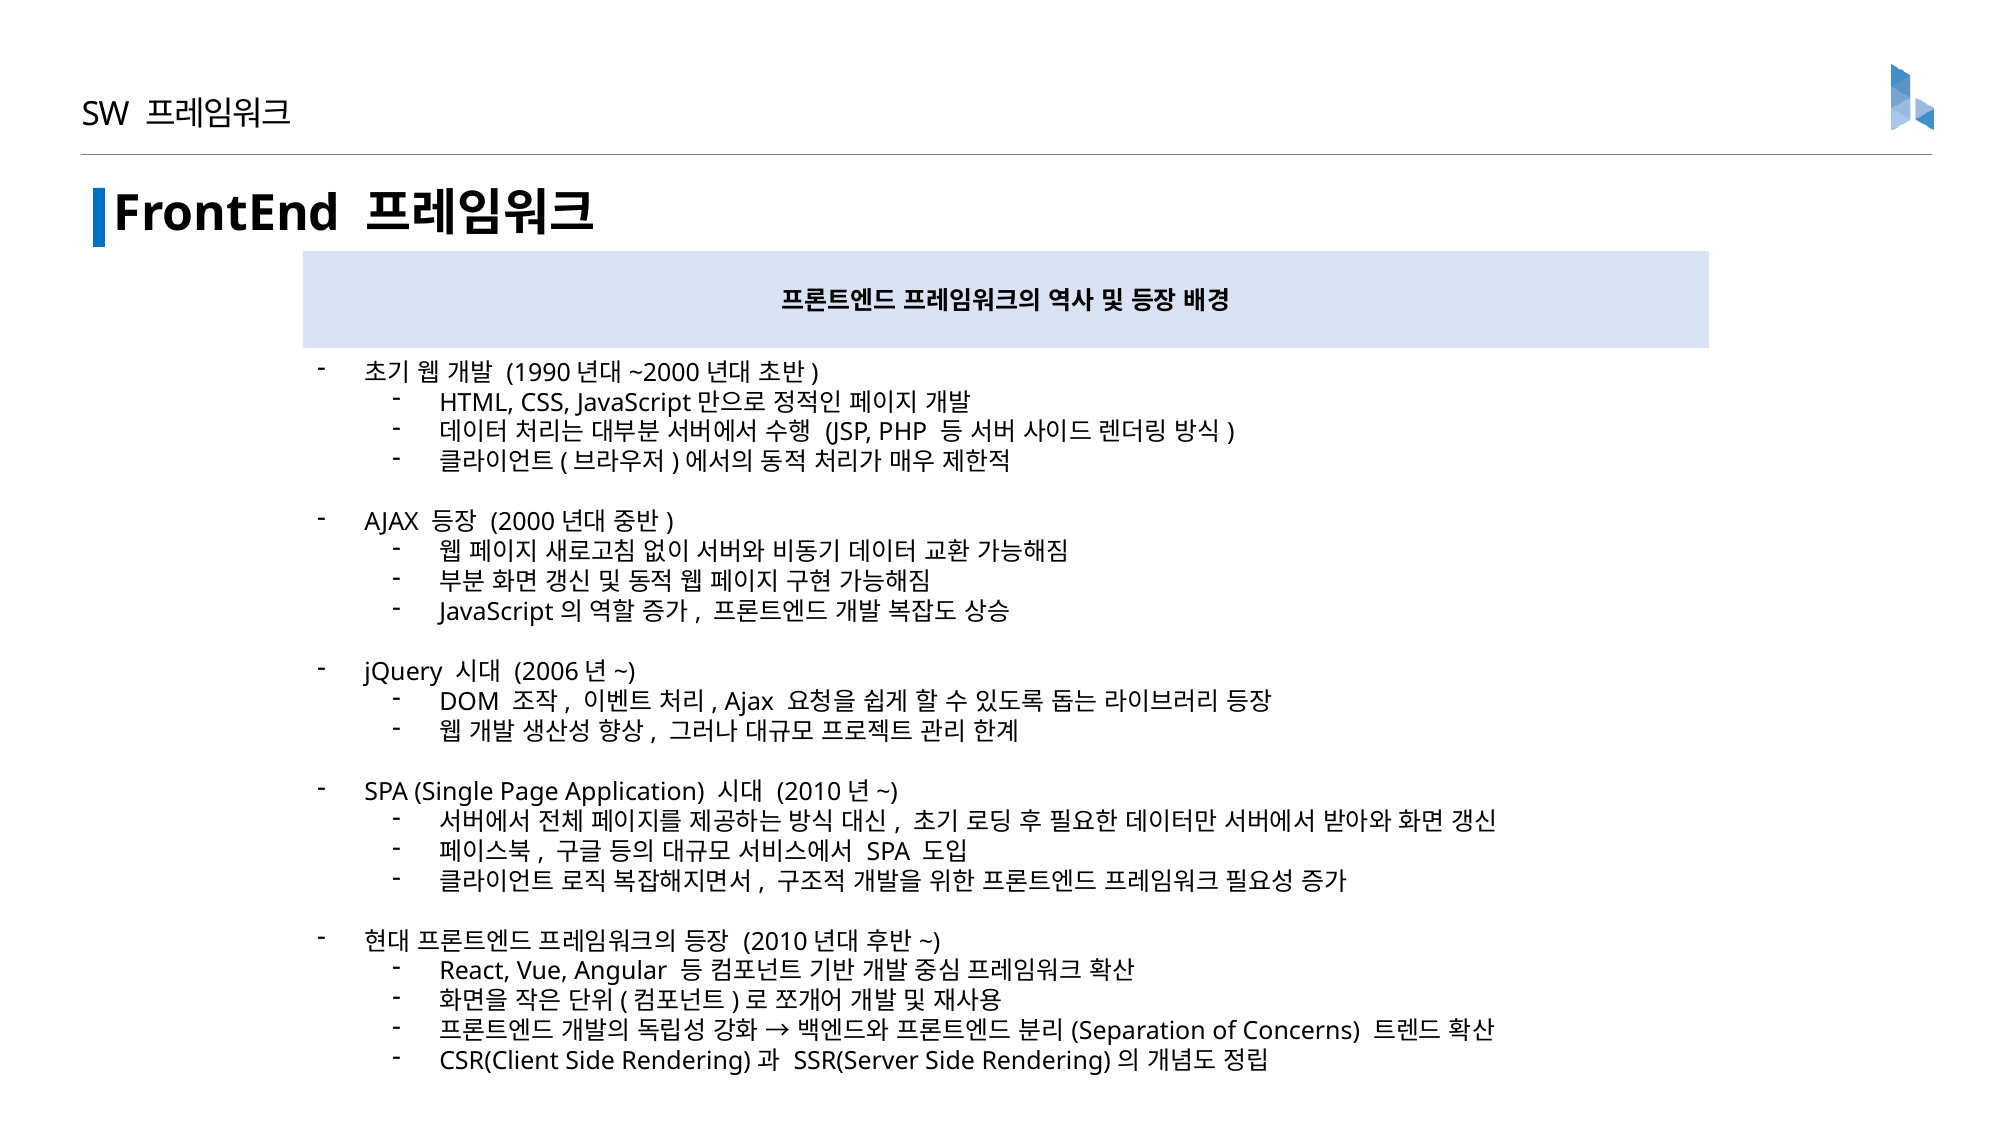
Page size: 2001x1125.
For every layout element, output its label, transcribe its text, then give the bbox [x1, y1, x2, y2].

text_box [92, 187, 106, 248]
text_box 프론트엔드 프레임워크의 역사 및 등장 배경 [302, 250, 1710, 348]
text_box SW 프레임워크 [66, 72, 958, 140]
text_box 초기 웹 개발 (1990년대~2000년대 초반) HTML, CSS, JavaScript만으로 정적인 페이지 개발 데이터 처리는 대부분 서버에서 수행 (JSP, PHP 등 서버 사이드 렌더링 방식) 클라이언트(브라우저)에서의 동적 처리가 매우 제한적 AJAX 등장 (2000년대 중반) 웹 페이지 새로고침 없이 서버와 비동기 데이터 교환 가능해짐 부분 화면 갱신 및 동적 웹 페이지 구현 가능해짐 JavaScript의 역할 증가, 프론트엔드 개발 복잡도 상승 jQuery 시대 (2006년~) DOM 조작, 이벤트 처리, Ajax 요청을 쉽게 할 수 있도록 돕는 라이브러리 등장 웹 개발 생산성 향상, 그러나 대규모 프로젝트 관리 한계 SPA (Single Page Application) 시대 (2010년~) 서버에서 전체 페이지를 제공하는 방식 대신, 초기 로딩 후 필요한 데이터만 서버에서 받아와 화면 갱신 페이스북, 구글 등의 대규모 서비스에서 SPA 도입 클라이언트 로직 복잡해지면서, 구조적 개발을 위한 프론트엔드 프레임워크 필요성 증가 현대 프론트엔드 프레임워크의 등장 (2010년대 후반~) React, Vue, Angular 등 컴포넌트 기반 개발 중심 프레임워크 확산 화면을 작은 단위(컴포넌트)로 쪼개어 개발 및 재사용 프론트엔드 개발의 독립성 강화 → 백엔드와 프론트엔드 분리(Separation of Concerns) 트렌드 확산 CSR(Client Side Rendering)과 SSR(Server Side Rendering)의 개념도 정립 [302, 348, 1710, 1112]
text_box FrontEnd 프레임워크 [98, 173, 1449, 259]
picture [1891, 64, 1934, 130]
